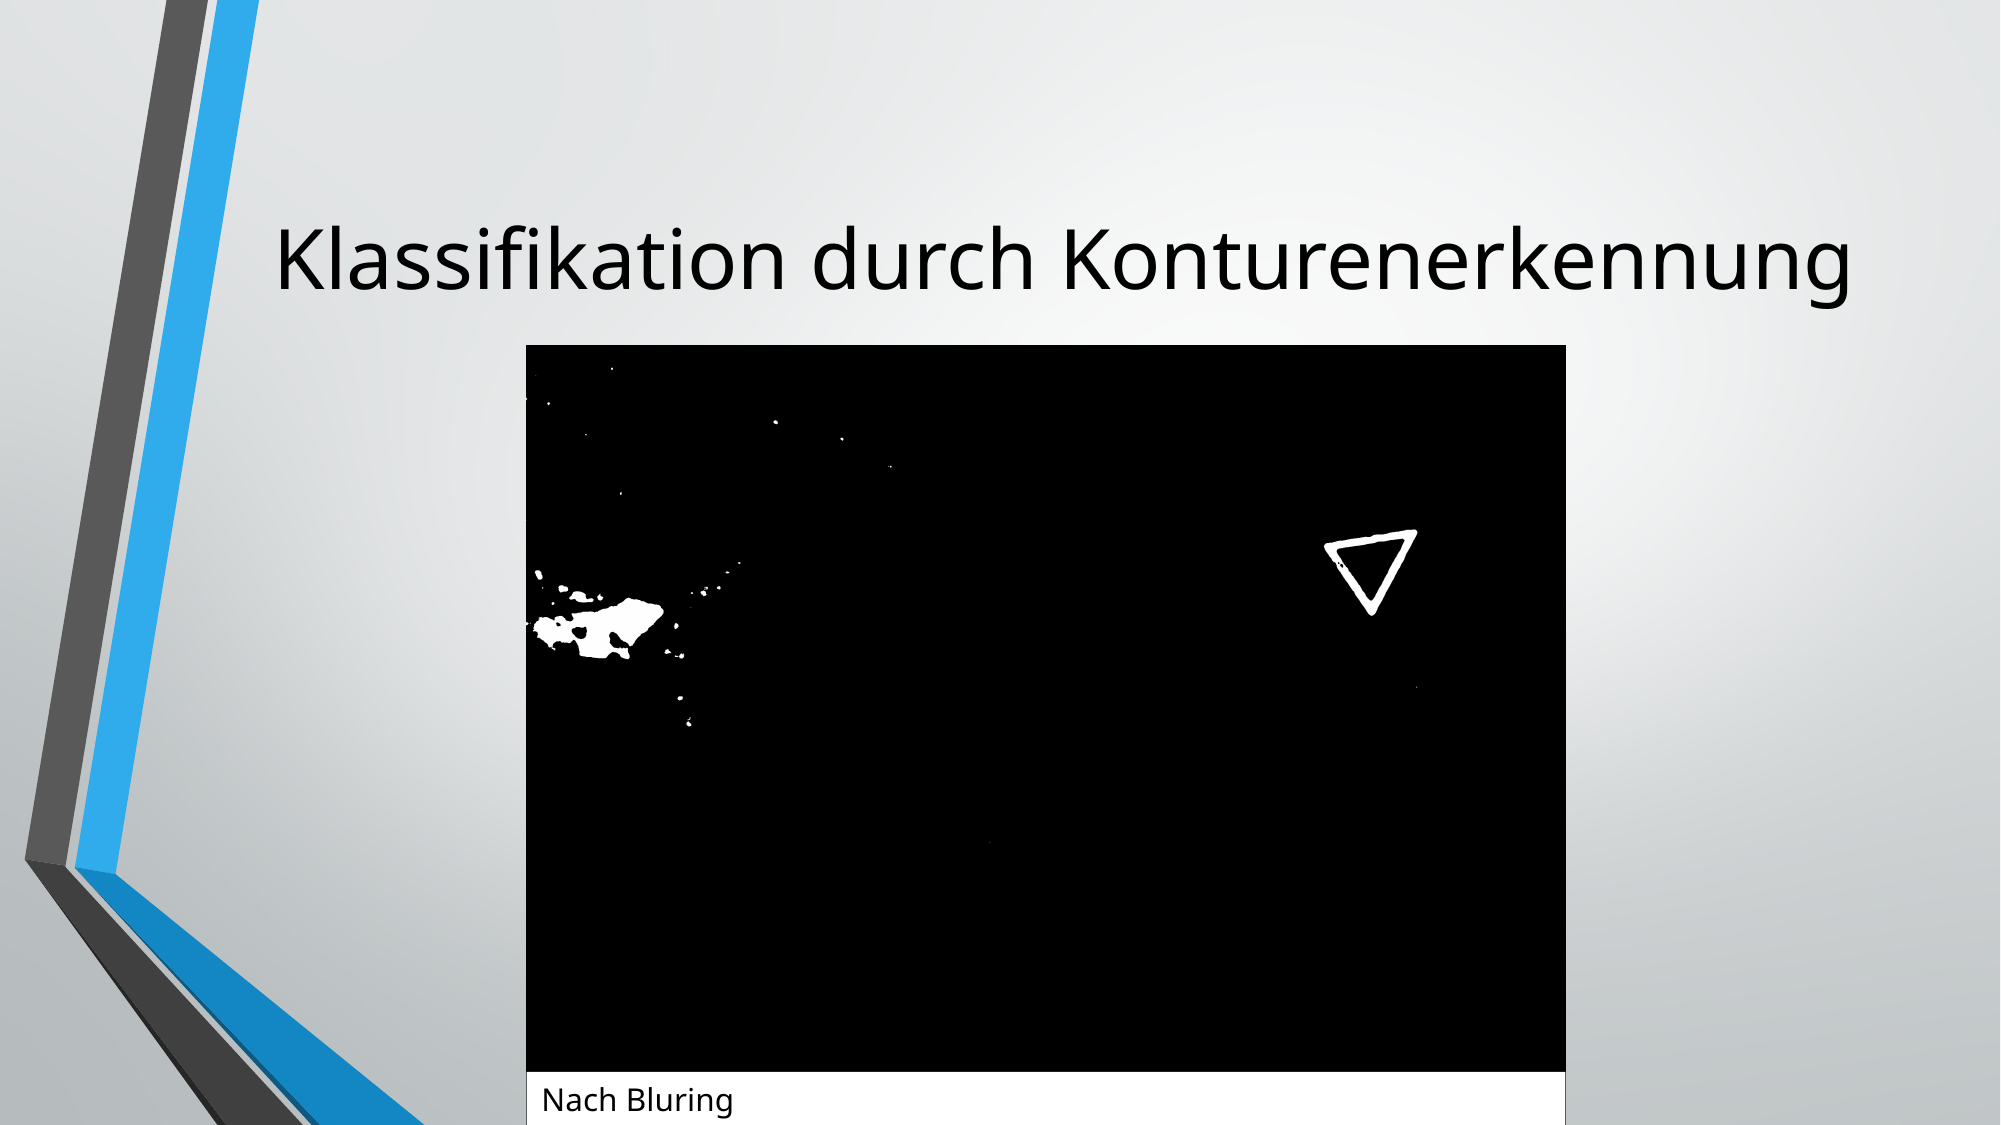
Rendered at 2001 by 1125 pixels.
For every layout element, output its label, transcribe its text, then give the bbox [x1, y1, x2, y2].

title Klassifikation durch Konturenerkennung [243, 112, 1887, 400]
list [526, 345, 1566, 1125]
